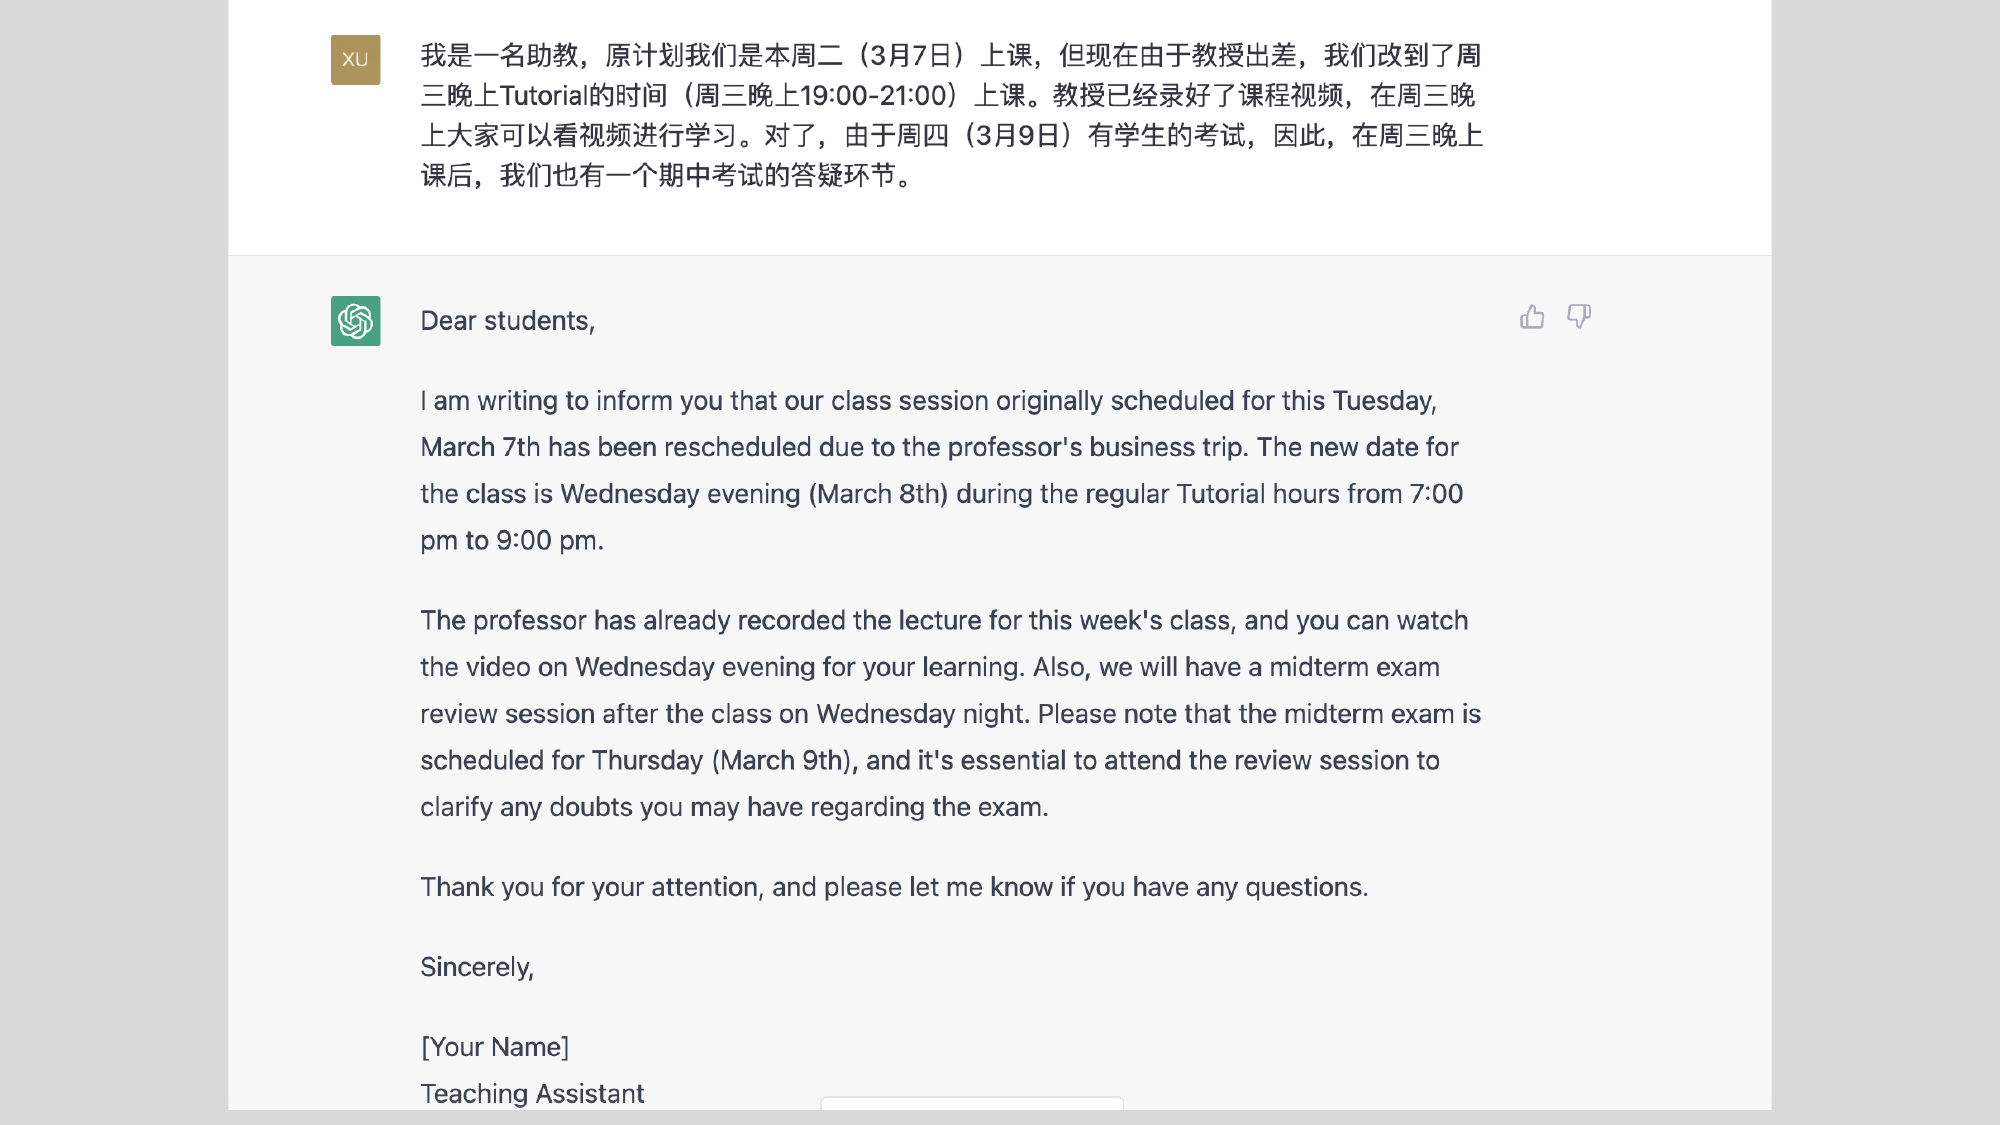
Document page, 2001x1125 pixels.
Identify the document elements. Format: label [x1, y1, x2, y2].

picture [228, 0, 1772, 1110]
